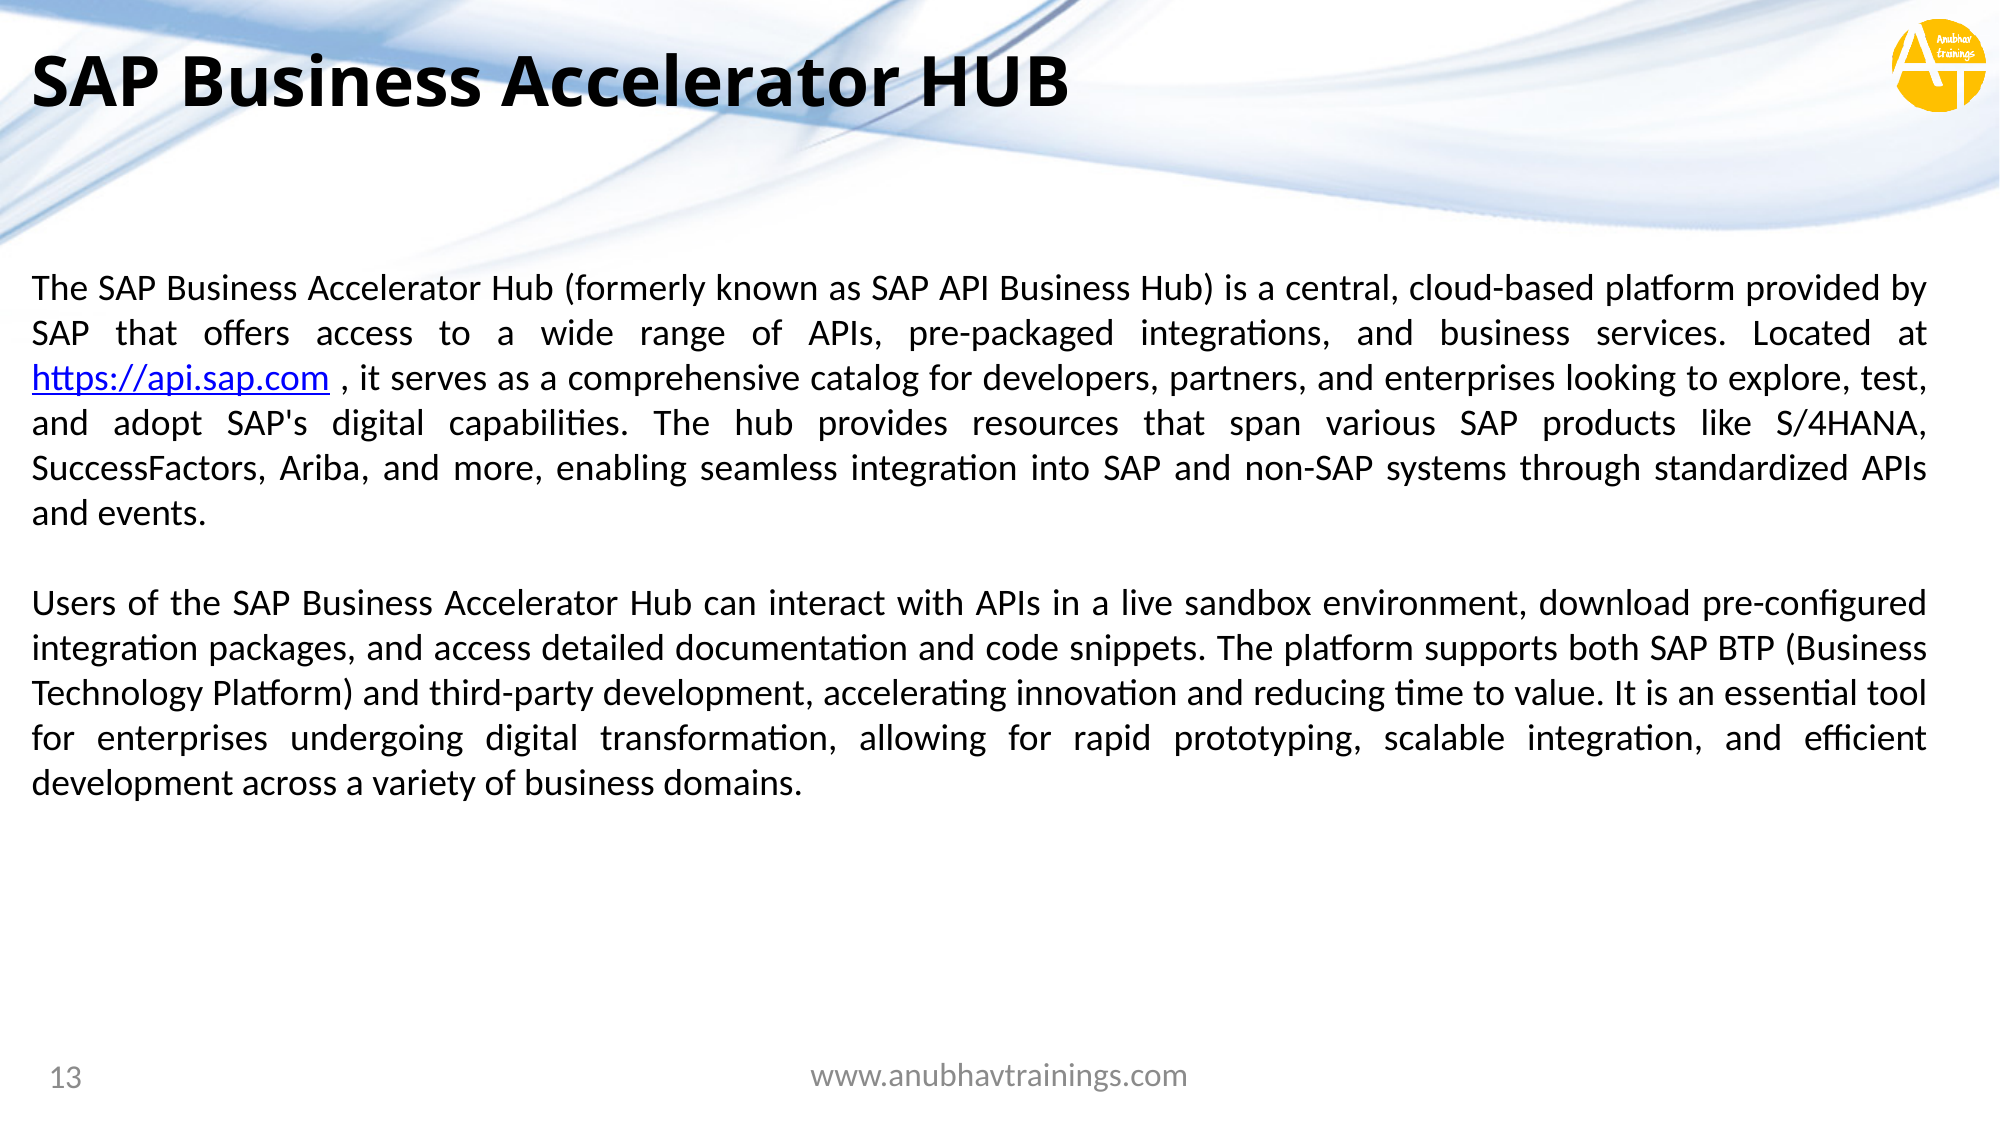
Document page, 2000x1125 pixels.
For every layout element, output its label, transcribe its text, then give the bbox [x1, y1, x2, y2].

picture [0, 0, 2000, 1125]
text_box The SAP Business Accelerator Hub (formerly known as SAP API Business Hub) is a central, cloud-based platform provided by SAP that offers access to a wide range of APIs, pre-packaged integrations, and business services. Located at https://api.sap.com , it serves as a comprehensive catalog for developers, partners, and enterprises looking to explore, test, and adopt SAP's digital capabilities. The hub provides resources that span various SAP products like S/4HANA, SuccessFactors, Ariba, and more, enabling seamless integration into SAP and non-SAP systems through standardized APIs and events. Users of the SAP Business Accelerator Hub can interact with APIs in a live sandbox environment, download pre-configured integration packages, and access detailed documentation and code snippets. The platform supports both SAP BTP (Business Technology Platform) and third-party development, accelerating innovation and reducing time to value. It is an essential tool for enterprises undergoing digital transformation, allowing for rapid prototyping, scalable integration, and efficient development across a variety of business domains. [16, 255, 1945, 811]
title SAP Business Accelerator HUB [16, 29, 1816, 147]
slide_number 13 [33, 1045, 134, 1106]
footer www.anubhavtrainings.com [683, 1042, 1317, 1103]
